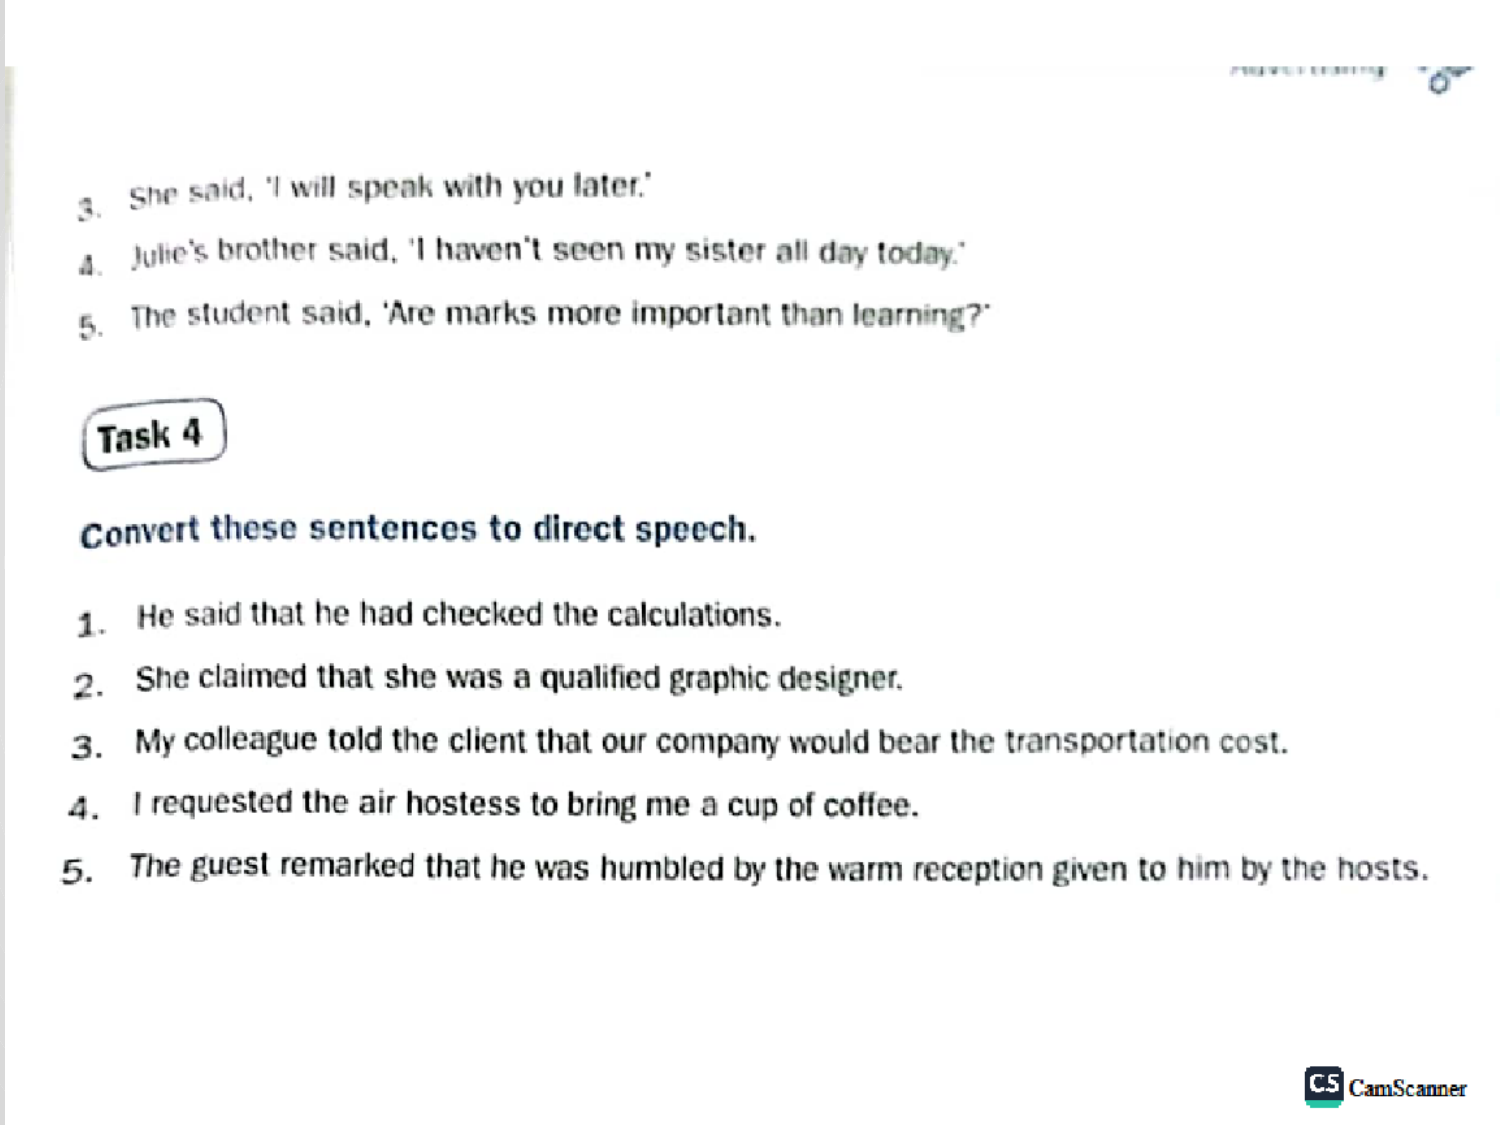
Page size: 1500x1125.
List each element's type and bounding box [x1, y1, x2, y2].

text_box [5, 0, 1500, 1125]
